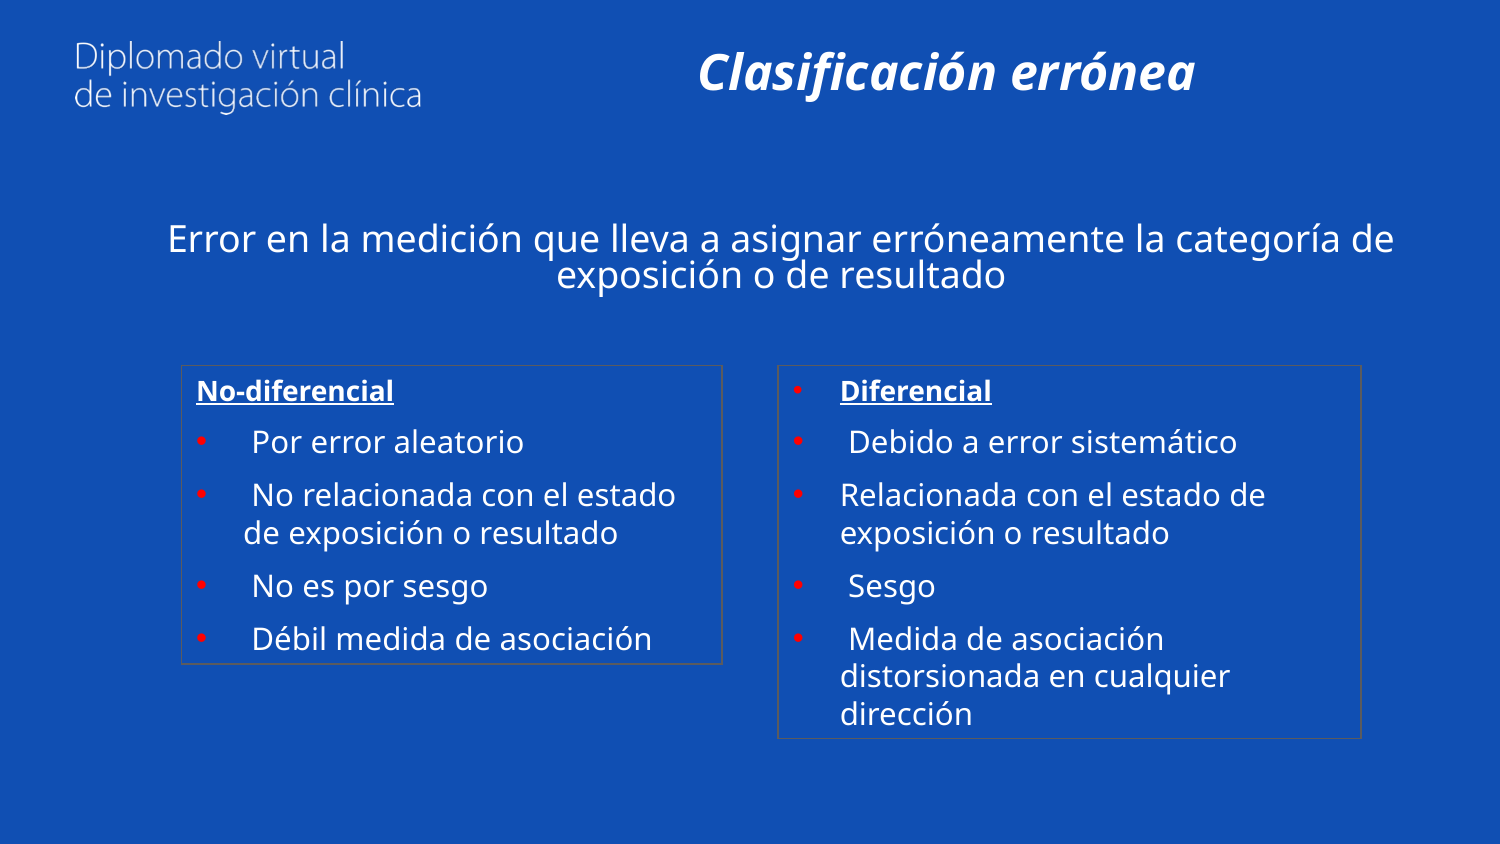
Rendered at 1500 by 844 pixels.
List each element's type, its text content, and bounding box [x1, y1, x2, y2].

text_box Diferencial Debido a error sistemático Relacionada con el estado de exposición o resultado Sesgo Medida de asociación distorsionada en cualquier dirección [778, 365, 1361, 739]
text_box No-diferencial Por error aleatorio No relacionada con el estado de exposición o resultado No es por sesgo Débil medida de asociación [181, 365, 722, 664]
title Clasificación errónea [477, 24, 1417, 116]
list Error en la medición que lleva a asignar erróneamente la categoría de exposición o de resultado [146, 216, 1417, 348]
picture [75, 41, 421, 115]
